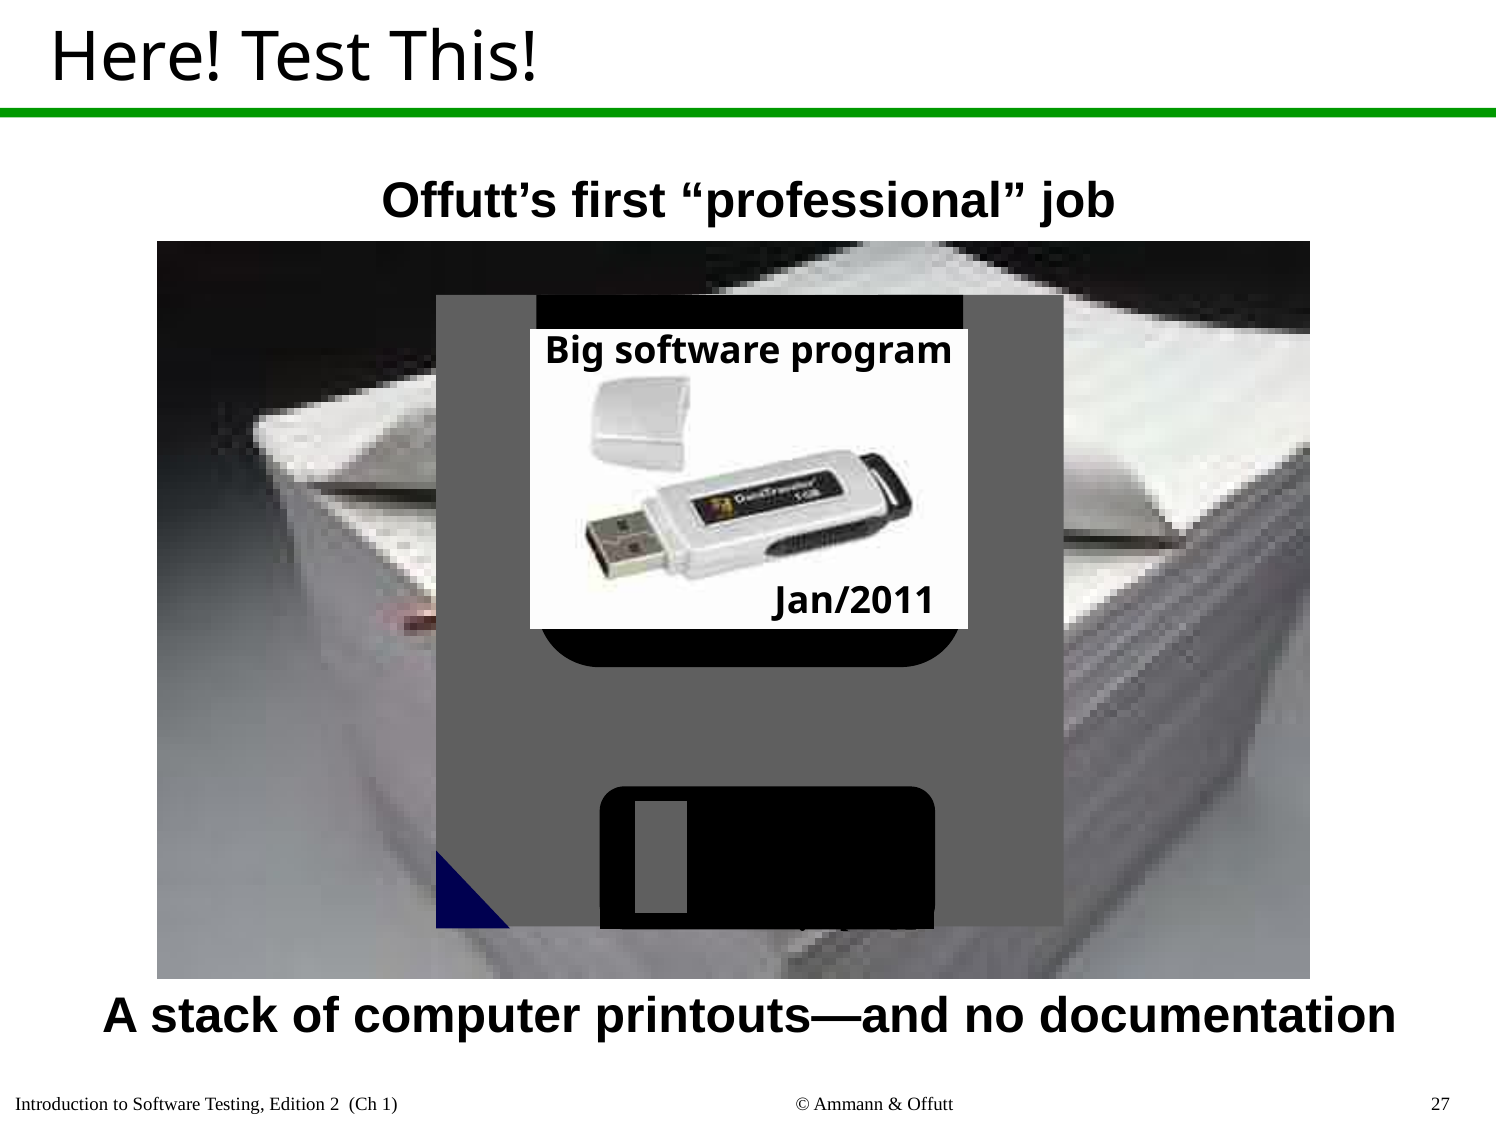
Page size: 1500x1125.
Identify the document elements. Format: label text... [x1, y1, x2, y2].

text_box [517, 318, 981, 629]
title Here! Test This! [34, 0, 1465, 117]
text_box Offutt’s first “professional” job [295, 159, 1202, 235]
slide_number 27 [1328, 1080, 1465, 1125]
picture [157, 241, 1310, 979]
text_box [436, 294, 1064, 950]
footer © Ammann & Offutt [419, 1080, 1328, 1125]
text_box A stack of computer printouts—and no documentation [74, 974, 1425, 1050]
slide_number Introduction to Software Testing, Edition 2 (Ch 1) [0, 1080, 419, 1125]
